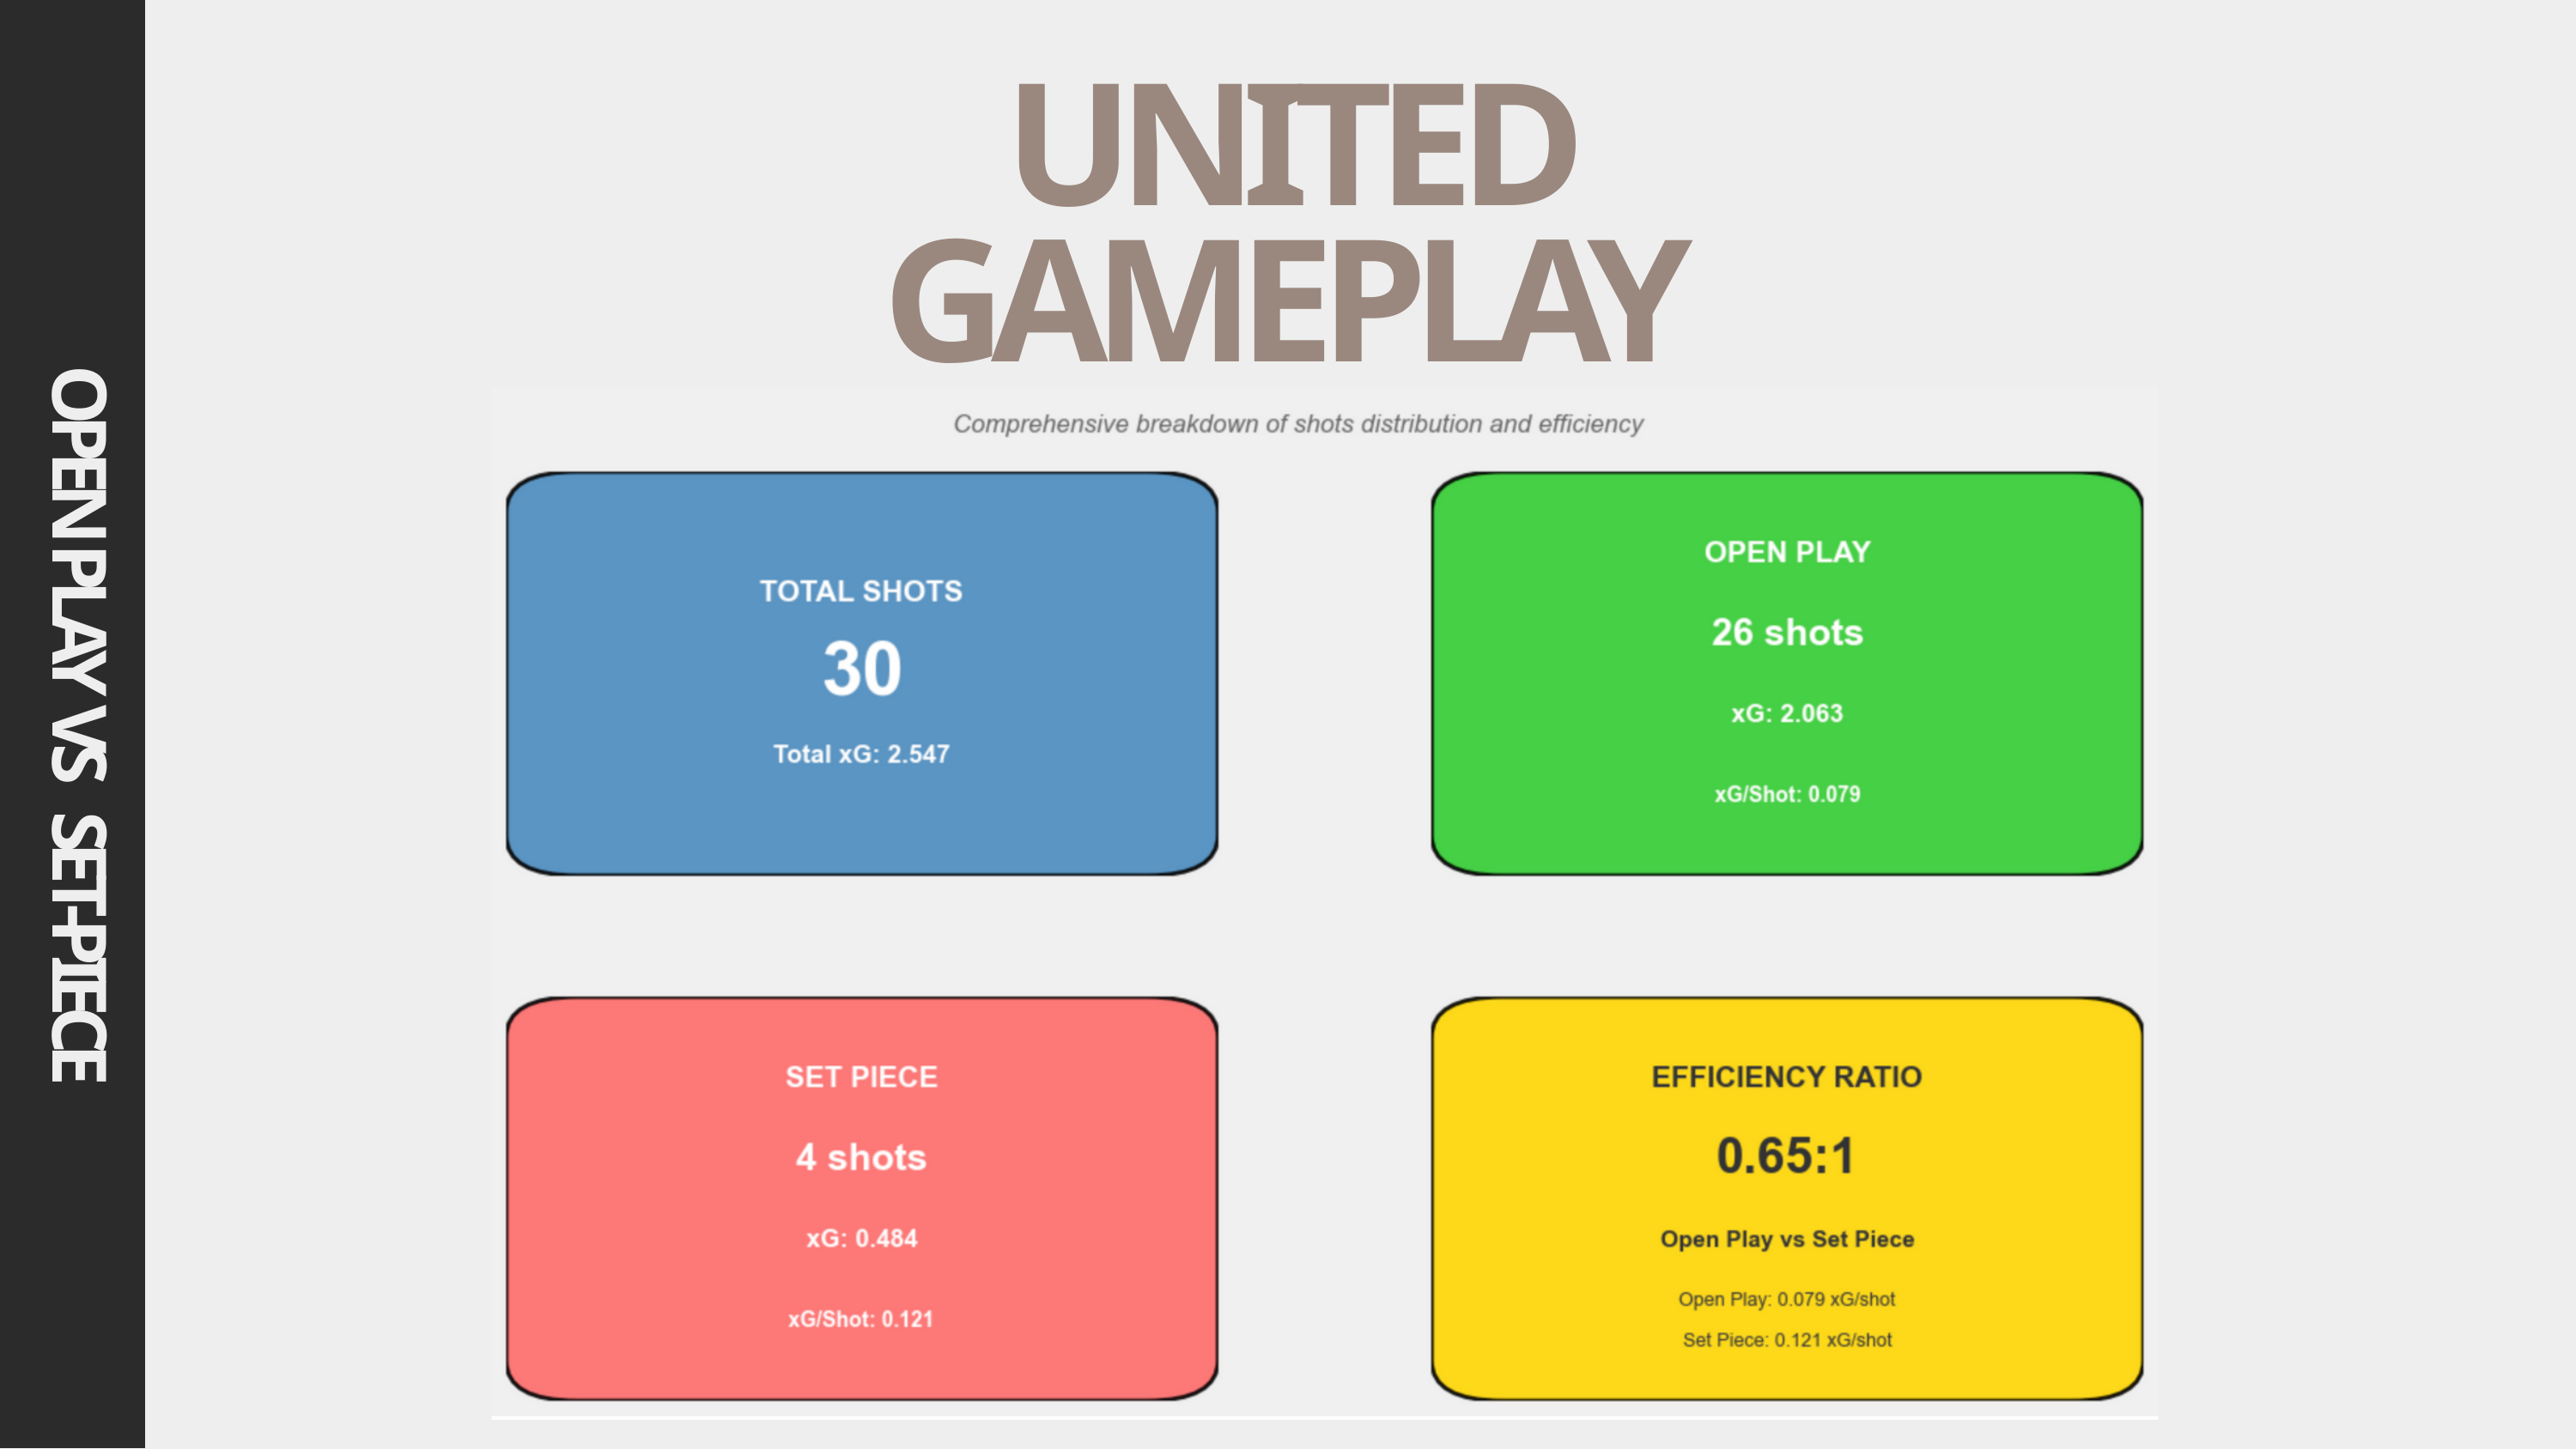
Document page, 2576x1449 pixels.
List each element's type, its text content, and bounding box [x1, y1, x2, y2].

text_box UNITED GAMEPLAY [860, 83, 1716, 397]
text_box [491, 387, 2159, 1420]
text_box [0, 0, 145, 1449]
